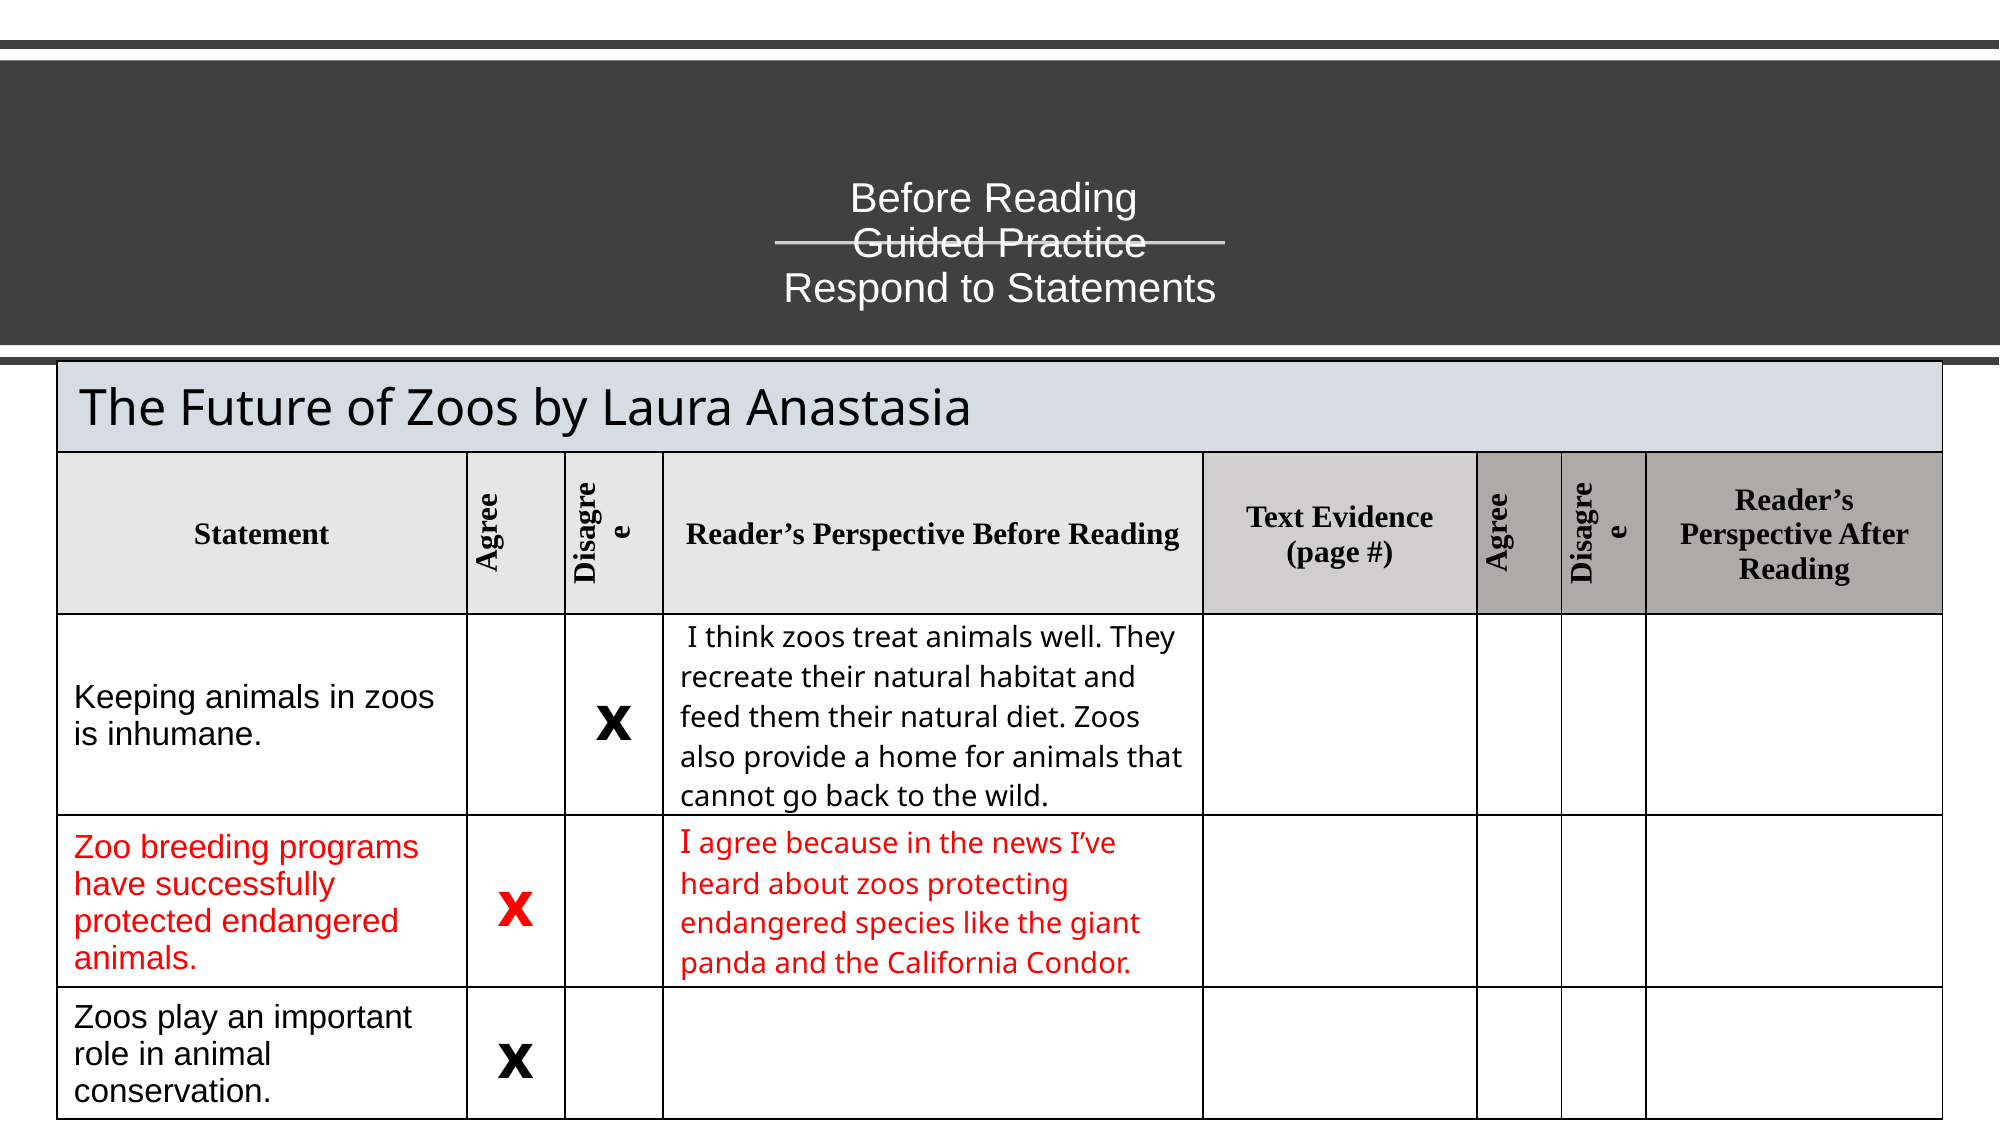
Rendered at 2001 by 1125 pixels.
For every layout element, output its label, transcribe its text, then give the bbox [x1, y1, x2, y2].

table_cell [1204, 816, 1476, 986]
table_cell [1204, 615, 1476, 814]
table_cell [1562, 615, 1645, 814]
table_cell [1478, 988, 1561, 1118]
table_cell [566, 816, 662, 986]
table_cell Reader’s Perspective Before Reading [664, 453, 1202, 613]
table_cell [1647, 816, 1942, 986]
table_cell Statement [58, 453, 466, 613]
table_cell [1562, 988, 1645, 1118]
table_cell [1647, 615, 1942, 814]
table_cell Disagree [566, 453, 662, 613]
table_cell Zoos play an important role in animal conservation. [58, 988, 466, 1118]
table_cell Disagree [1562, 453, 1645, 613]
table_cell I think zoos treat animals well. They recreate their natural habitat and feed them their natural diet. Zoos also provide a home for animals that cannot go back to the wild. [664, 615, 1202, 814]
table_cell Reader’s Perspective After Reading [1647, 453, 1942, 613]
table_cell [1647, 988, 1942, 1118]
table_cell [468, 615, 564, 814]
table_cell [566, 988, 662, 1118]
table_cell x [566, 615, 662, 814]
table_cell Agree [1478, 453, 1561, 613]
table_cell Keeping animals in zoos is inhumane. [58, 615, 466, 814]
table_header The Future of Zoos by Laura Anastasia [58, 373, 1942, 451]
table_cell x [468, 988, 564, 1118]
table_cell x [468, 816, 564, 986]
table_cell Agree [468, 453, 564, 613]
table_cell [1478, 615, 1561, 814]
table_cell [1204, 988, 1476, 1118]
table_cell [1478, 816, 1561, 986]
table_cell [664, 988, 1202, 1118]
title Before Reading Guided Practice Respond to Statements [86, 166, 1914, 320]
table_cell [1562, 816, 1645, 986]
table_cell Text Evidence (page #) [1204, 453, 1476, 613]
text_box [0, 58, 2000, 347]
table_cell I agree because in the news I’ve heard about zoos protecting endangered species like the giant panda and the California Condor. [664, 816, 1202, 986]
table_cell Zoo breeding programs have successfully protected endangered animals. [58, 816, 466, 986]
